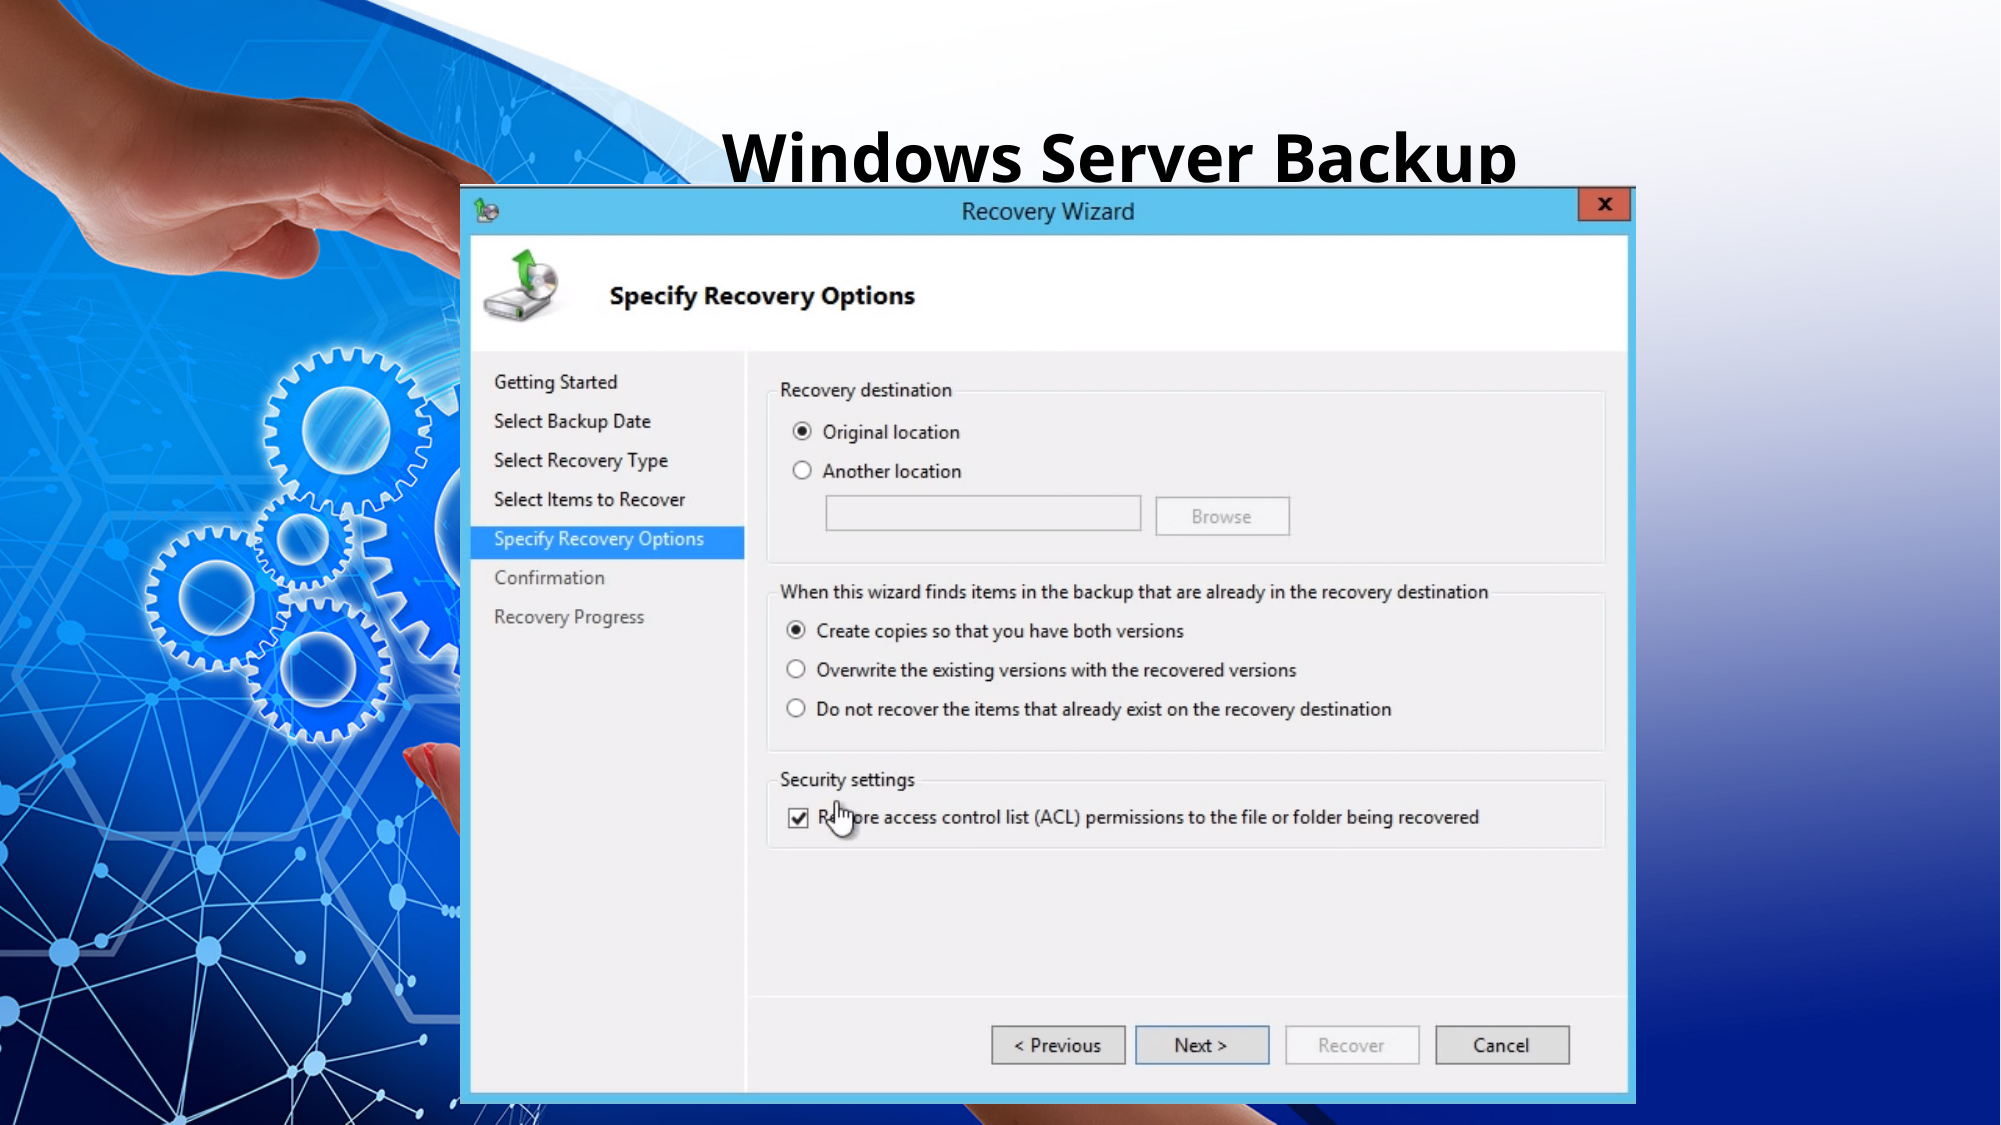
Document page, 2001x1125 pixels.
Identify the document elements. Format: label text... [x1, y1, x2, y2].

text_box Windows Server Backup [514, 108, 1729, 203]
picture [0, 0, 2001, 1125]
